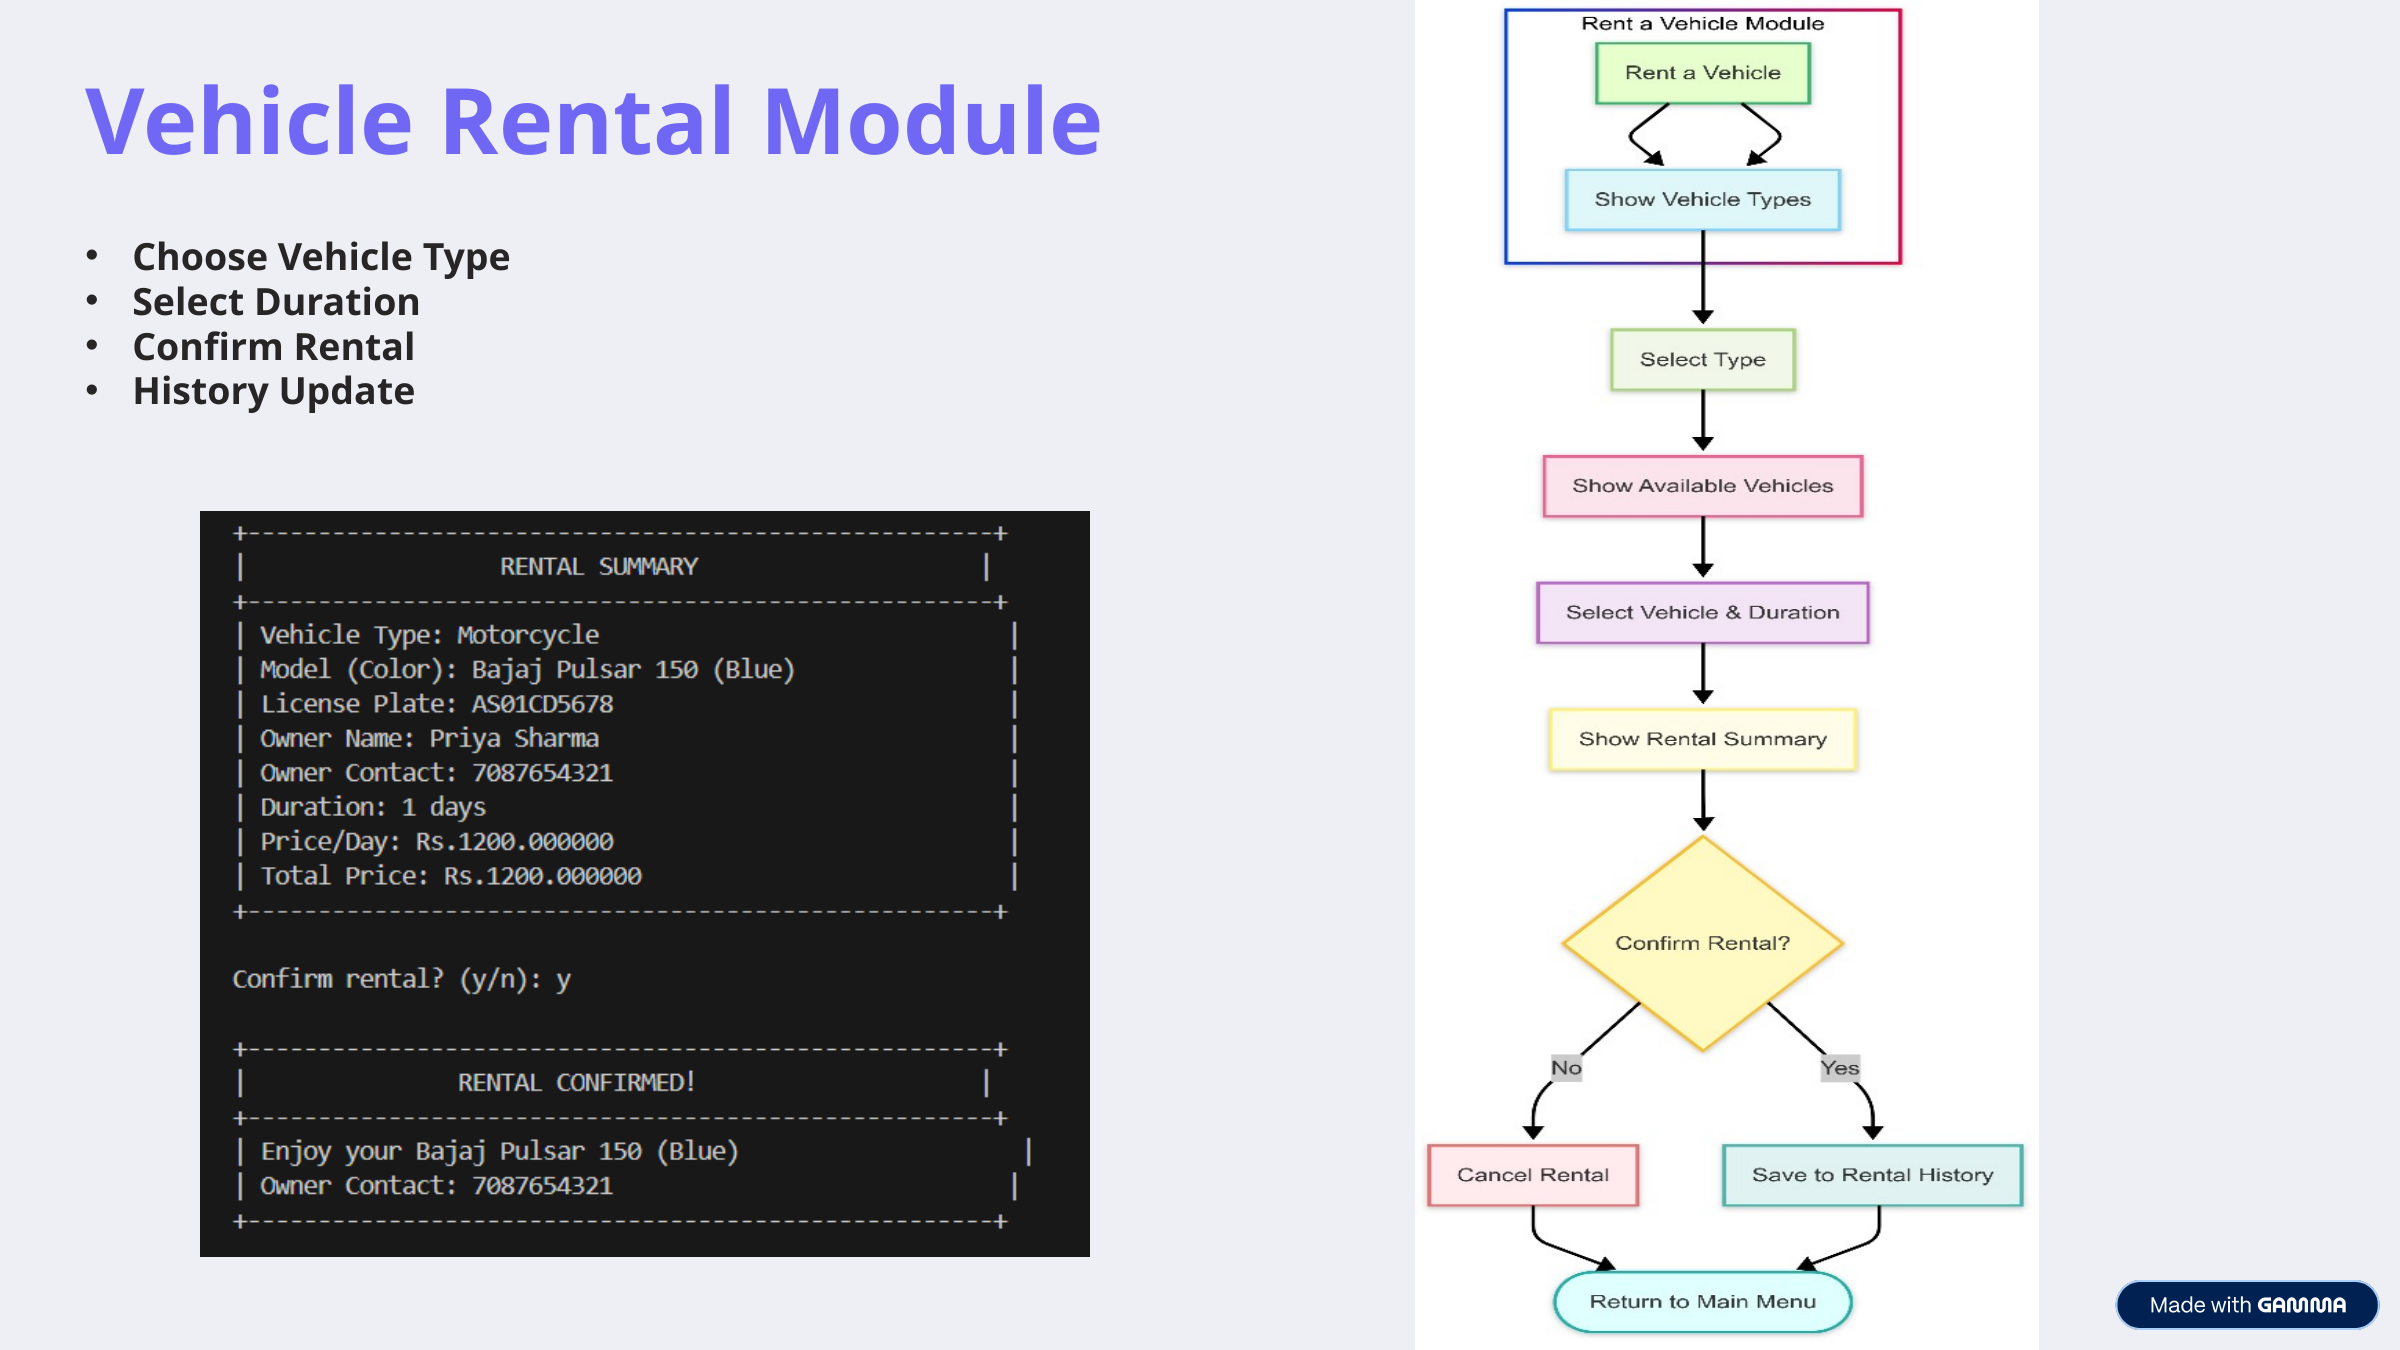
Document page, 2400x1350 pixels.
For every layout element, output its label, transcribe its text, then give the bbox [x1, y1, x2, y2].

picture [2106, 1271, 2389, 1339]
text_box Choose Vehicle Type Select Duration Confirm Rental History Update [70, 225, 892, 480]
picture [1415, 0, 2039, 1350]
text_box Vehicle Rental Module [70, 55, 1415, 180]
picture [200, 511, 1090, 1257]
